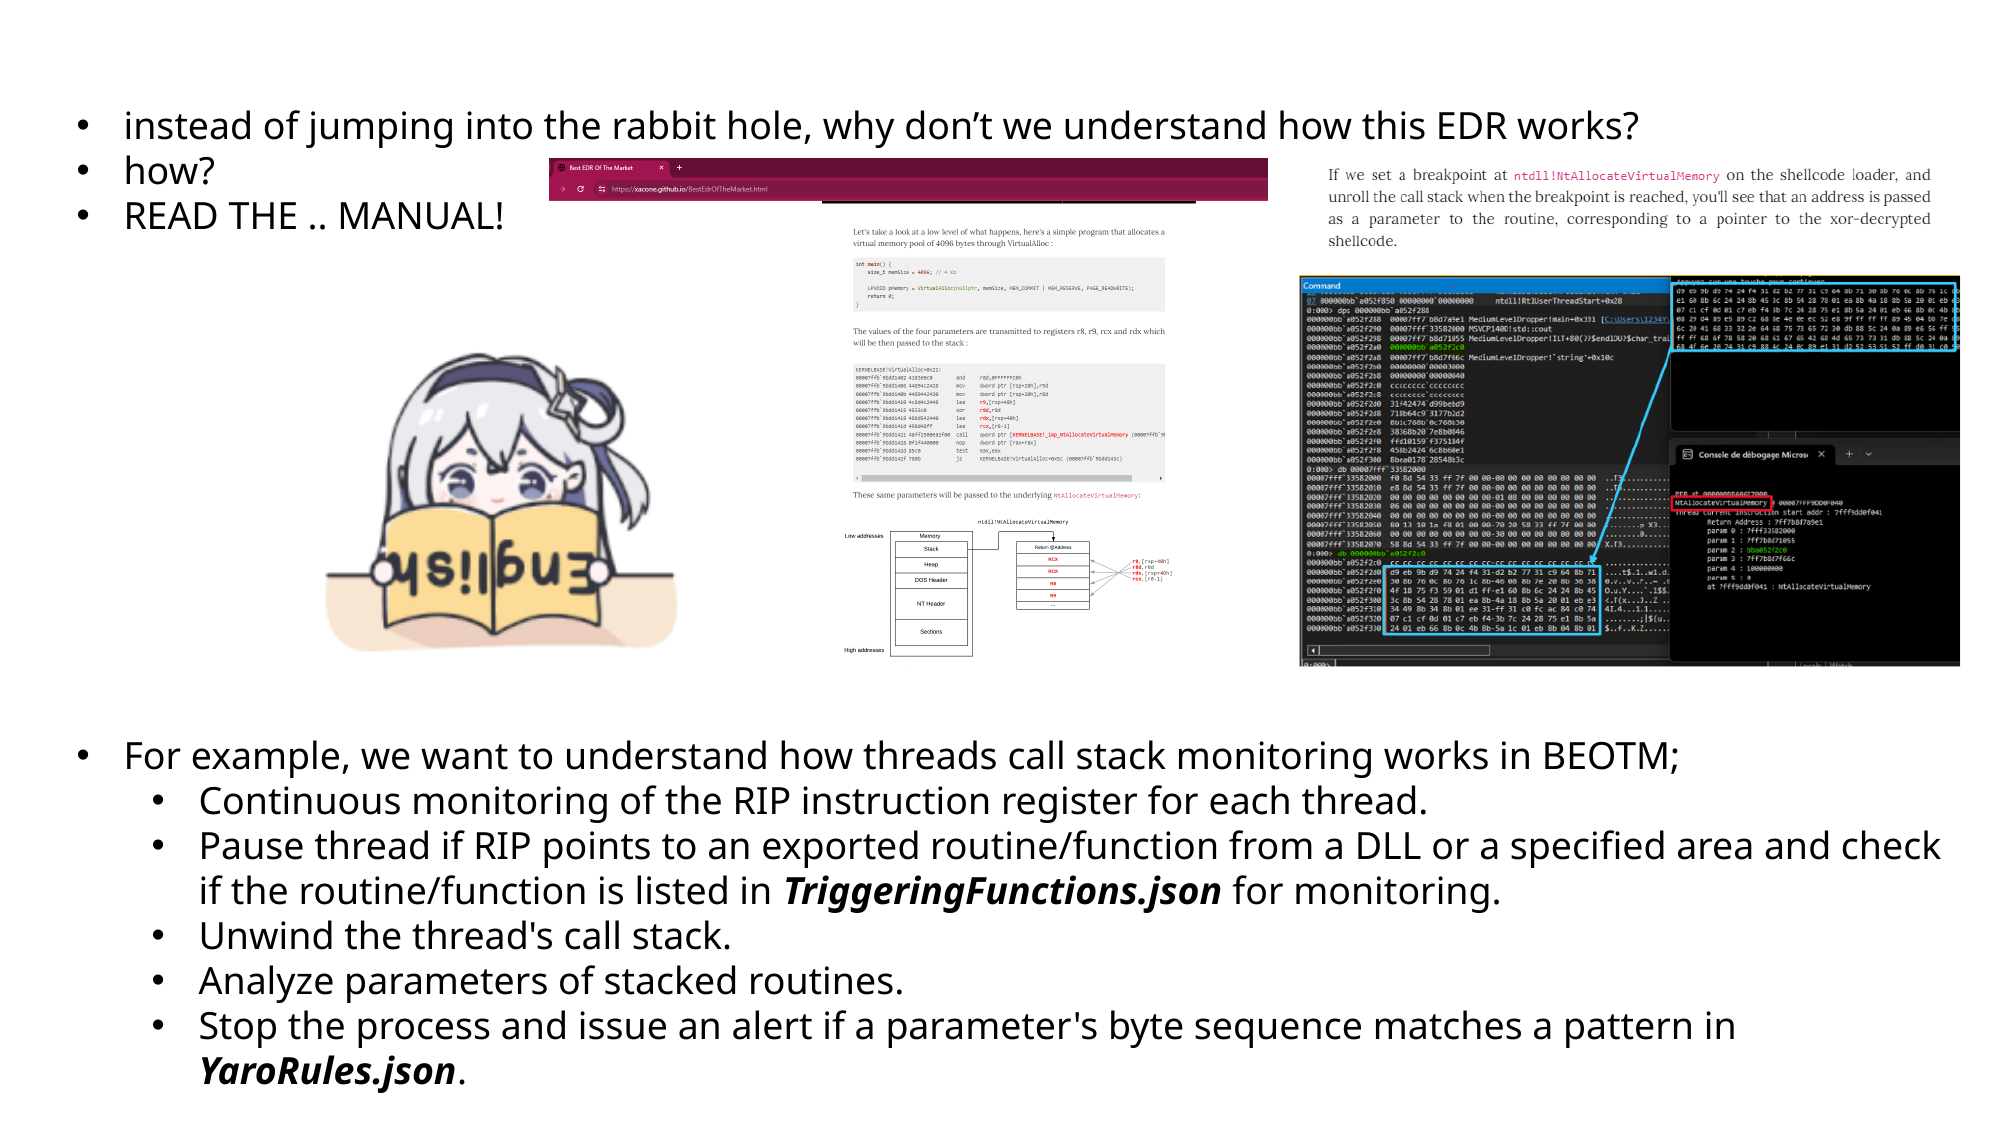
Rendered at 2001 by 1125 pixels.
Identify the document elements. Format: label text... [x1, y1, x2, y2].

picture [293, 158, 1987, 685]
text_box instead of jumping into the rabbit hole, why don’t we understand how this EDR works? how? READ THE .. MANUAL! For example, we want to understand how threads call stack monitoring works in BEOTM; Continuous monitoring of the RIP instruction register for each thread. Pause thread if RIP points to an exported routine/function from a DLL or a specified area and check if the routine/function is listed in TriggeringFunctions.json for monitoring. Unwind the thread's call stack. Analyze parameters of stacked routines. Stop the process and issue an alert if a parameter's byte sequence matches a pattern in YaroRules.json. [61, 94, 1987, 1100]
